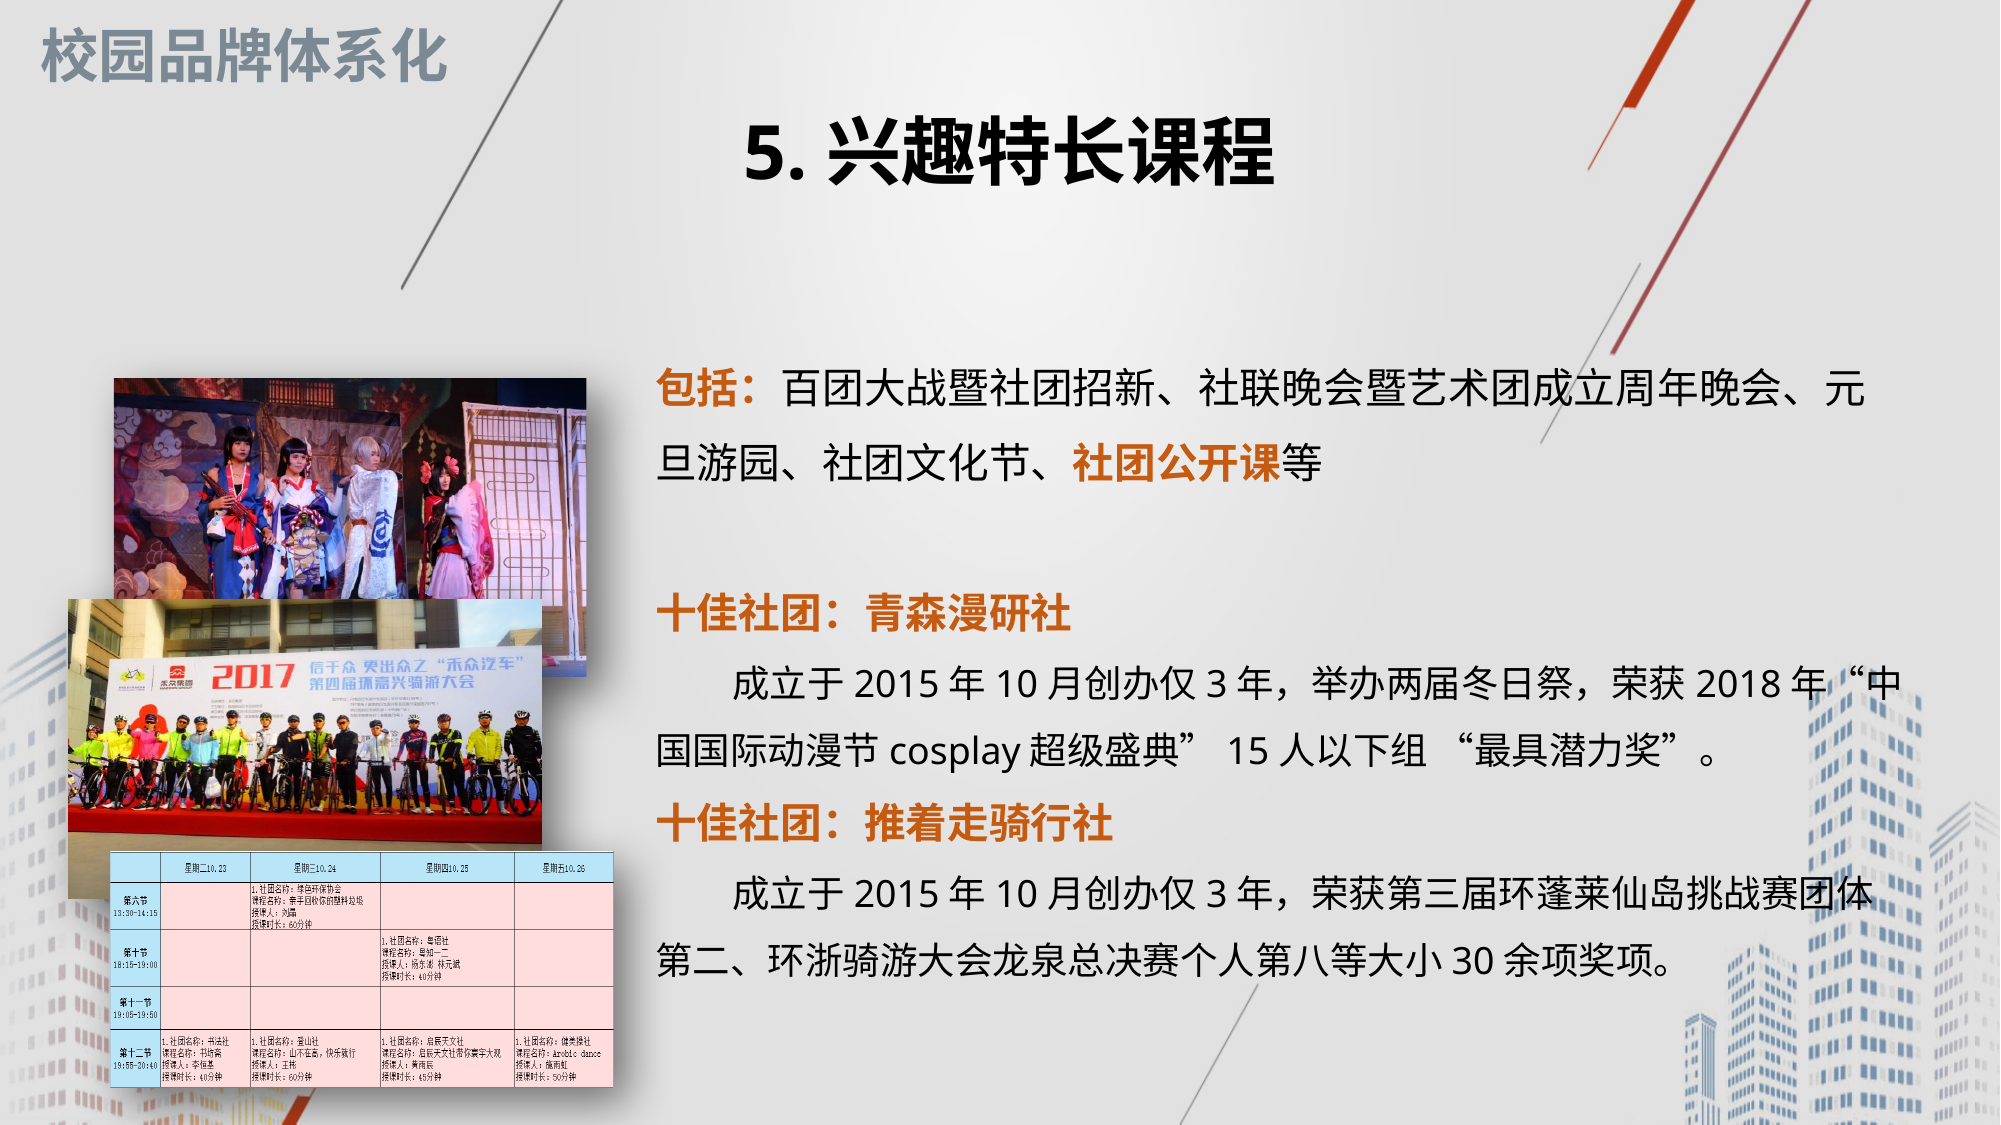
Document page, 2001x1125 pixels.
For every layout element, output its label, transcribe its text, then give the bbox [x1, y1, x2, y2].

text_box 包括：百团大战暨社团招新、社联晚会暨艺术团成立周年晚会、元旦游园、社团文化节、社团公开课等 十佳社团：青森漫研社 成立于2015年10月创办仅3年，举办两届冬日祭，荣获2018年“中国国际动漫节cosplay超级盛典”15人以下组 “最具潜力奖”。 十佳社团：推着走骑行社 成立于2015年10月创办仅3年，荣获第三届环蓬莱仙岛挑战赛团体第二、环浙骑游大会龙泉总决赛个人第八等大小30余项奖项。 [640, 329, 1922, 990]
text_box 校园品牌体系化 [25, 11, 496, 96]
text_box 5.兴趣特长课程 [709, 96, 1291, 202]
picture [0, 0, 2000, 1125]
